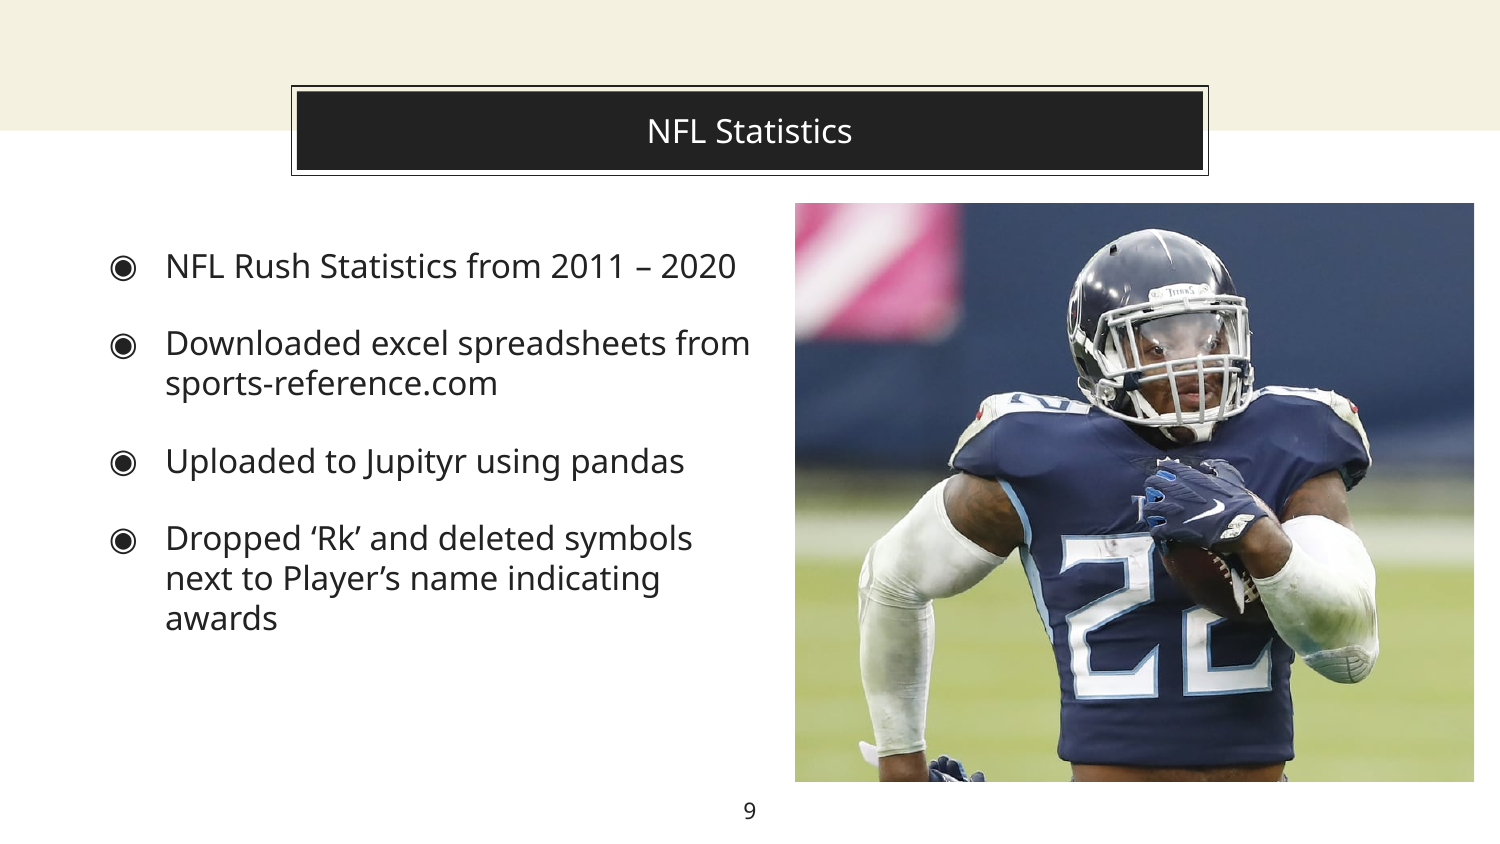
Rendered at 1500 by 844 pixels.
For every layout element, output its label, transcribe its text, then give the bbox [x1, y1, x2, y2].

list NFL Rush Statistics from 2011 – 2020 Downloaded excel spreadsheets from sports-reference.com Uploaded to Jupityr using pandas Dropped ‘Rk’ and deleted symbols next to Player’s name indicating awards [75, 230, 771, 808]
slide_number 9 [705, 781, 795, 832]
title NFL Statistics [296, 91, 1203, 170]
picture [794, 203, 1475, 782]
